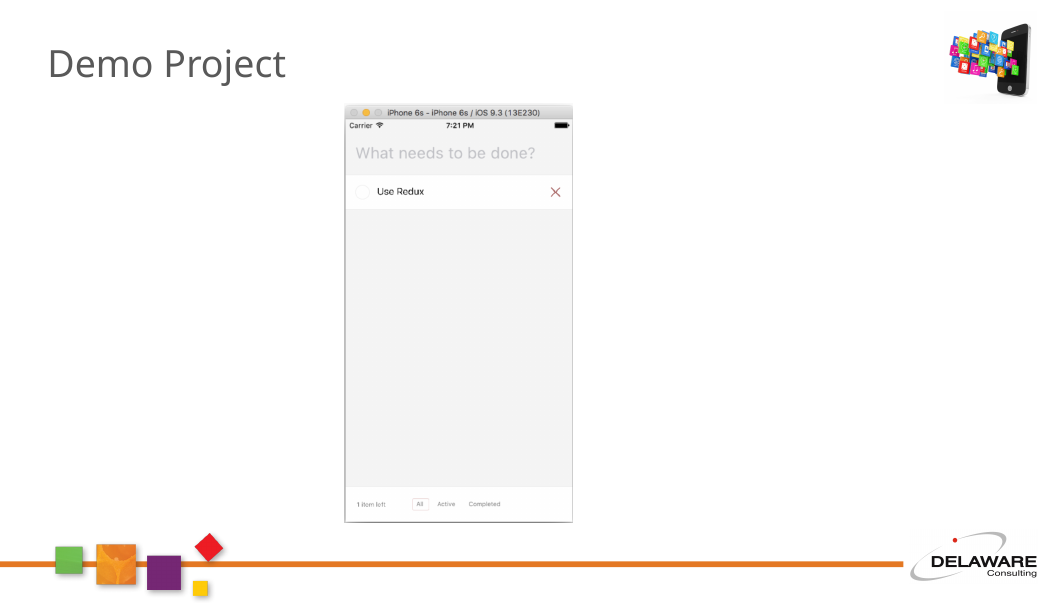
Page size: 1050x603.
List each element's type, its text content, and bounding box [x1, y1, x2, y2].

picture [943, 11, 1037, 105]
list Demo Project [41, 20, 904, 105]
picture [41, 527, 242, 603]
picture [909, 529, 1038, 584]
picture [344, 103, 573, 524]
